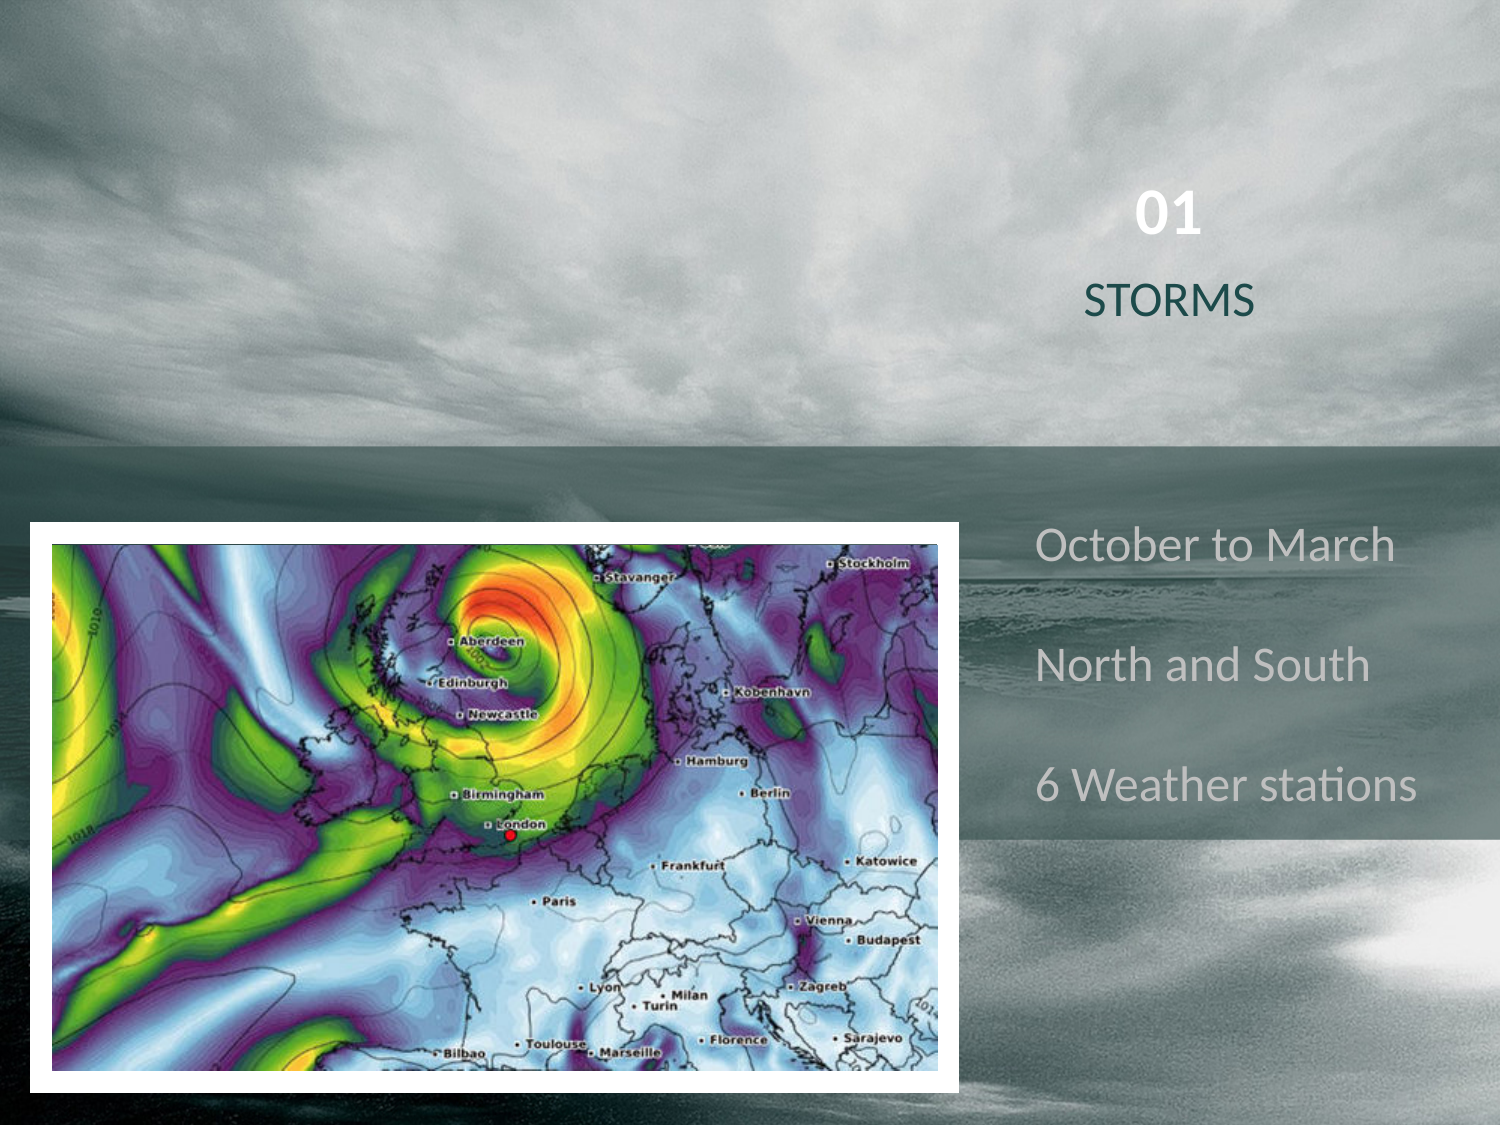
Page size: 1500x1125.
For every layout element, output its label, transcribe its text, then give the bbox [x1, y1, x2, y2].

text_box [938, 160, 1400, 336]
text_box October to March North and South 6 Weather stations [1019, 444, 1465, 940]
text_box [39, 531, 950, 1084]
picture [0, 0, 1500, 1125]
